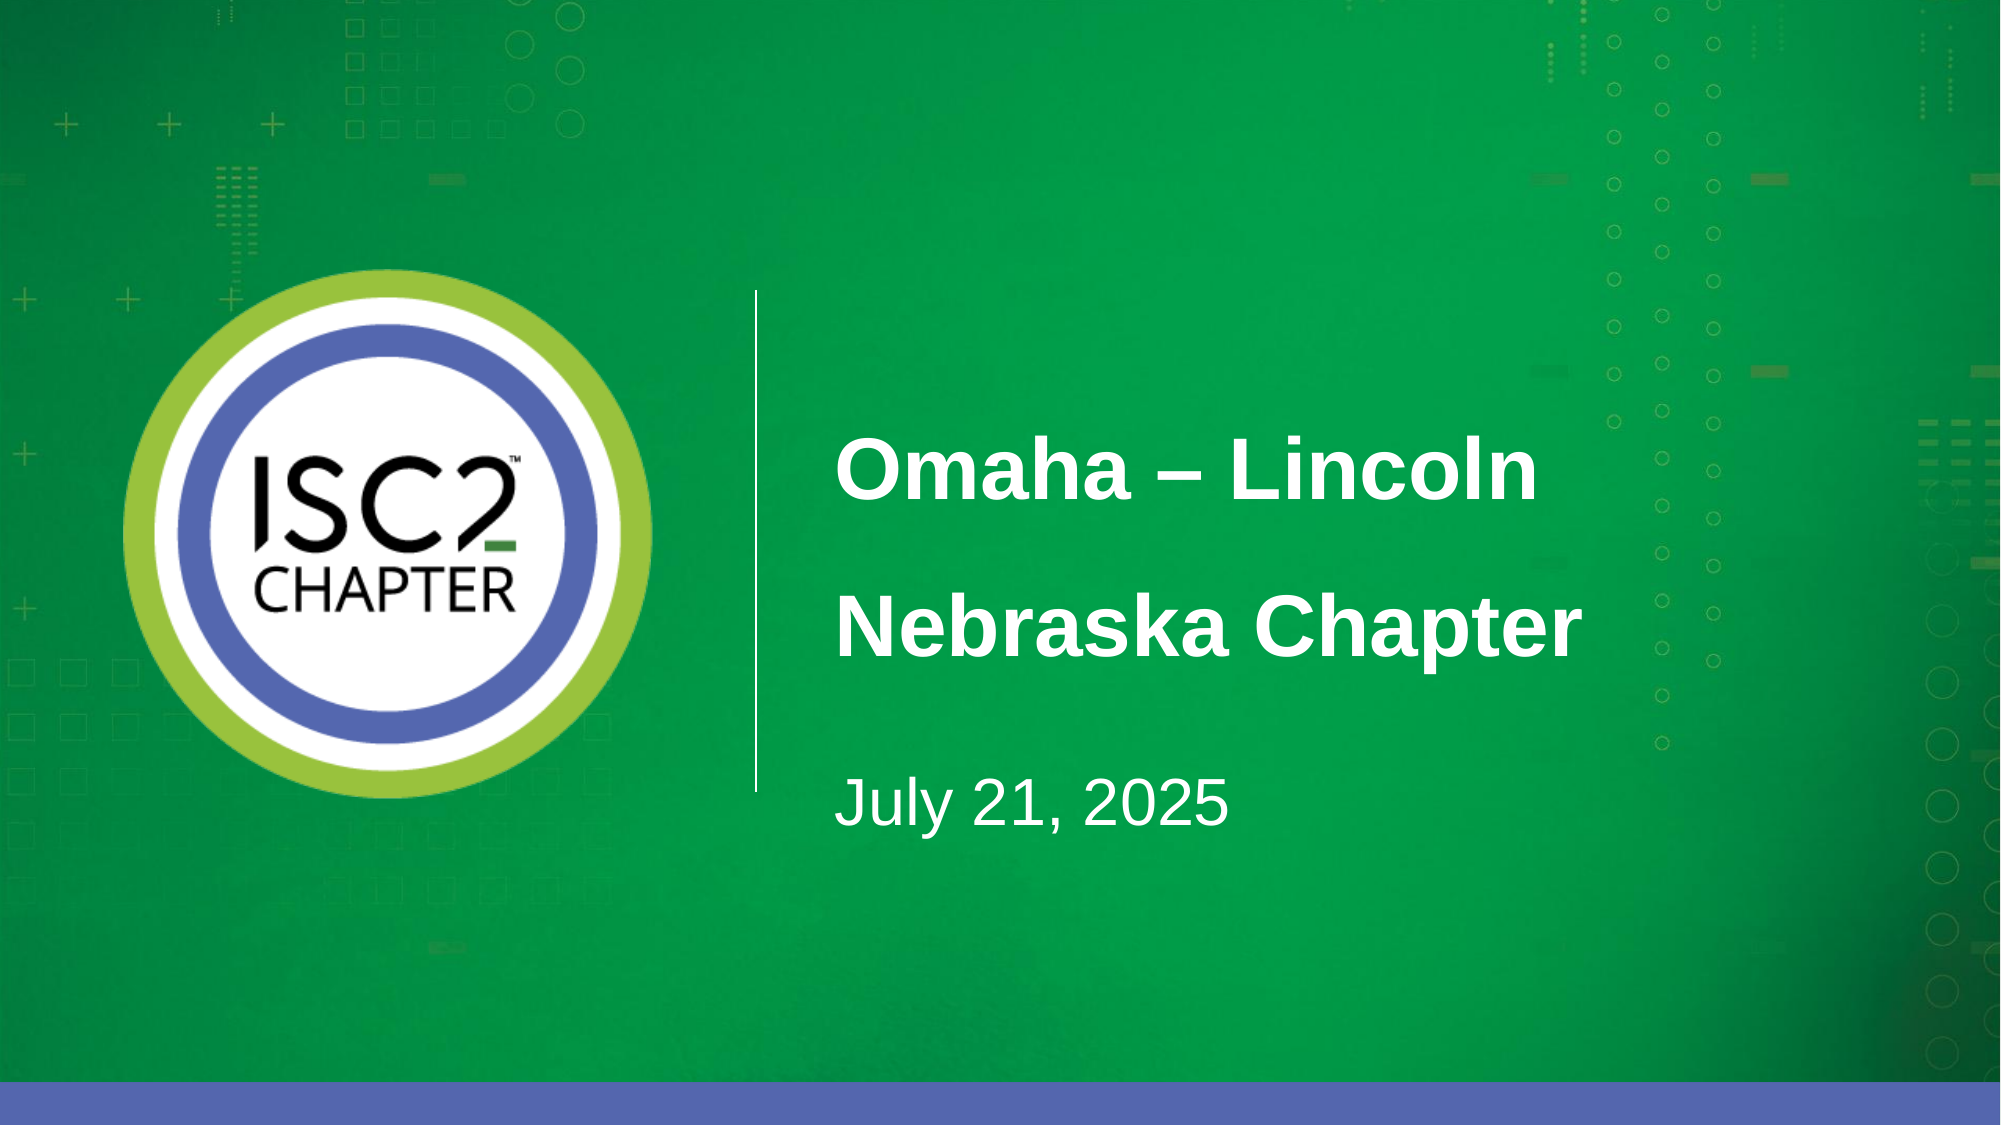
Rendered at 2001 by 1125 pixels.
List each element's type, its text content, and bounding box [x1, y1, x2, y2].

picture [0, 0, 2001, 1125]
list Omaha – Lincoln Nebraska Chapter July 21, 2025 [834, 423, 1939, 1062]
